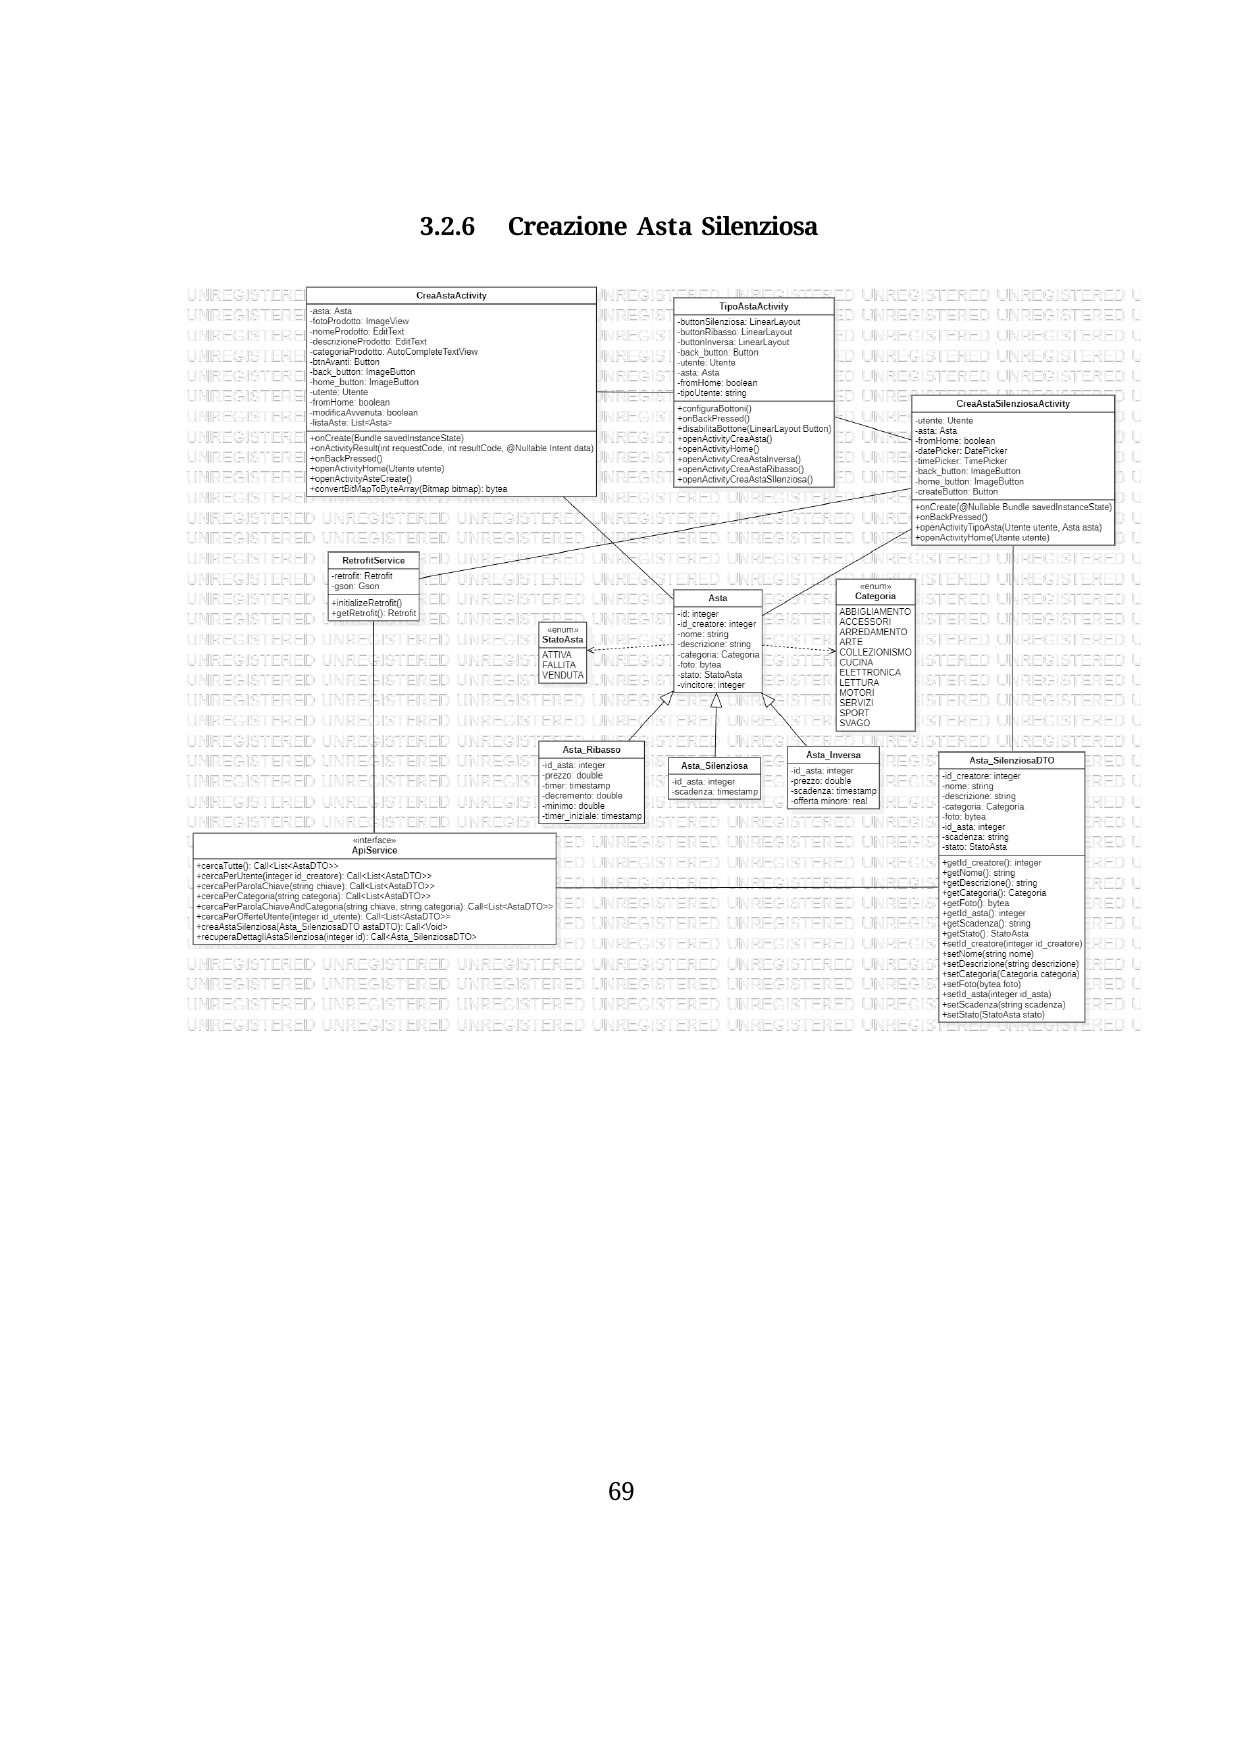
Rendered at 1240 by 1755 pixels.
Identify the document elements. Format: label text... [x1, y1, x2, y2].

picture [185, 280, 1142, 1050]
text_box 3.2.6 Creazione Asta Silenziosa [417, 208, 823, 241]
slide_number 30 [601, 1474, 641, 1755]
